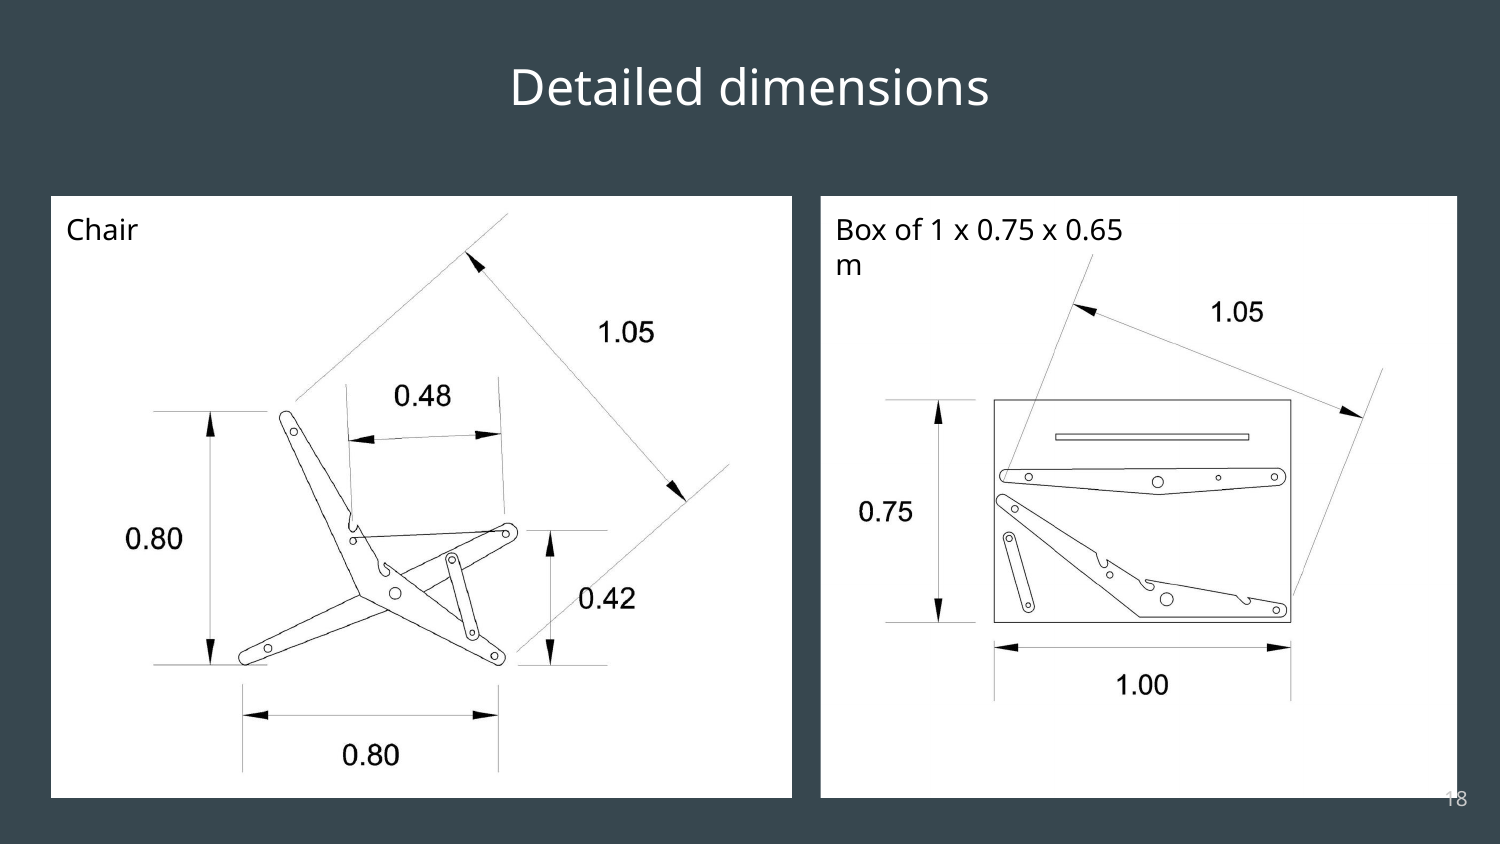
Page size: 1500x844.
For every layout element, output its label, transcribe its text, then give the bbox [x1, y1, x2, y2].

picture [50, 196, 792, 798]
picture [820, 196, 1458, 798]
slide_number ‹#› [1392, 767, 1483, 833]
list Detailed dimensions [51, 40, 1449, 136]
